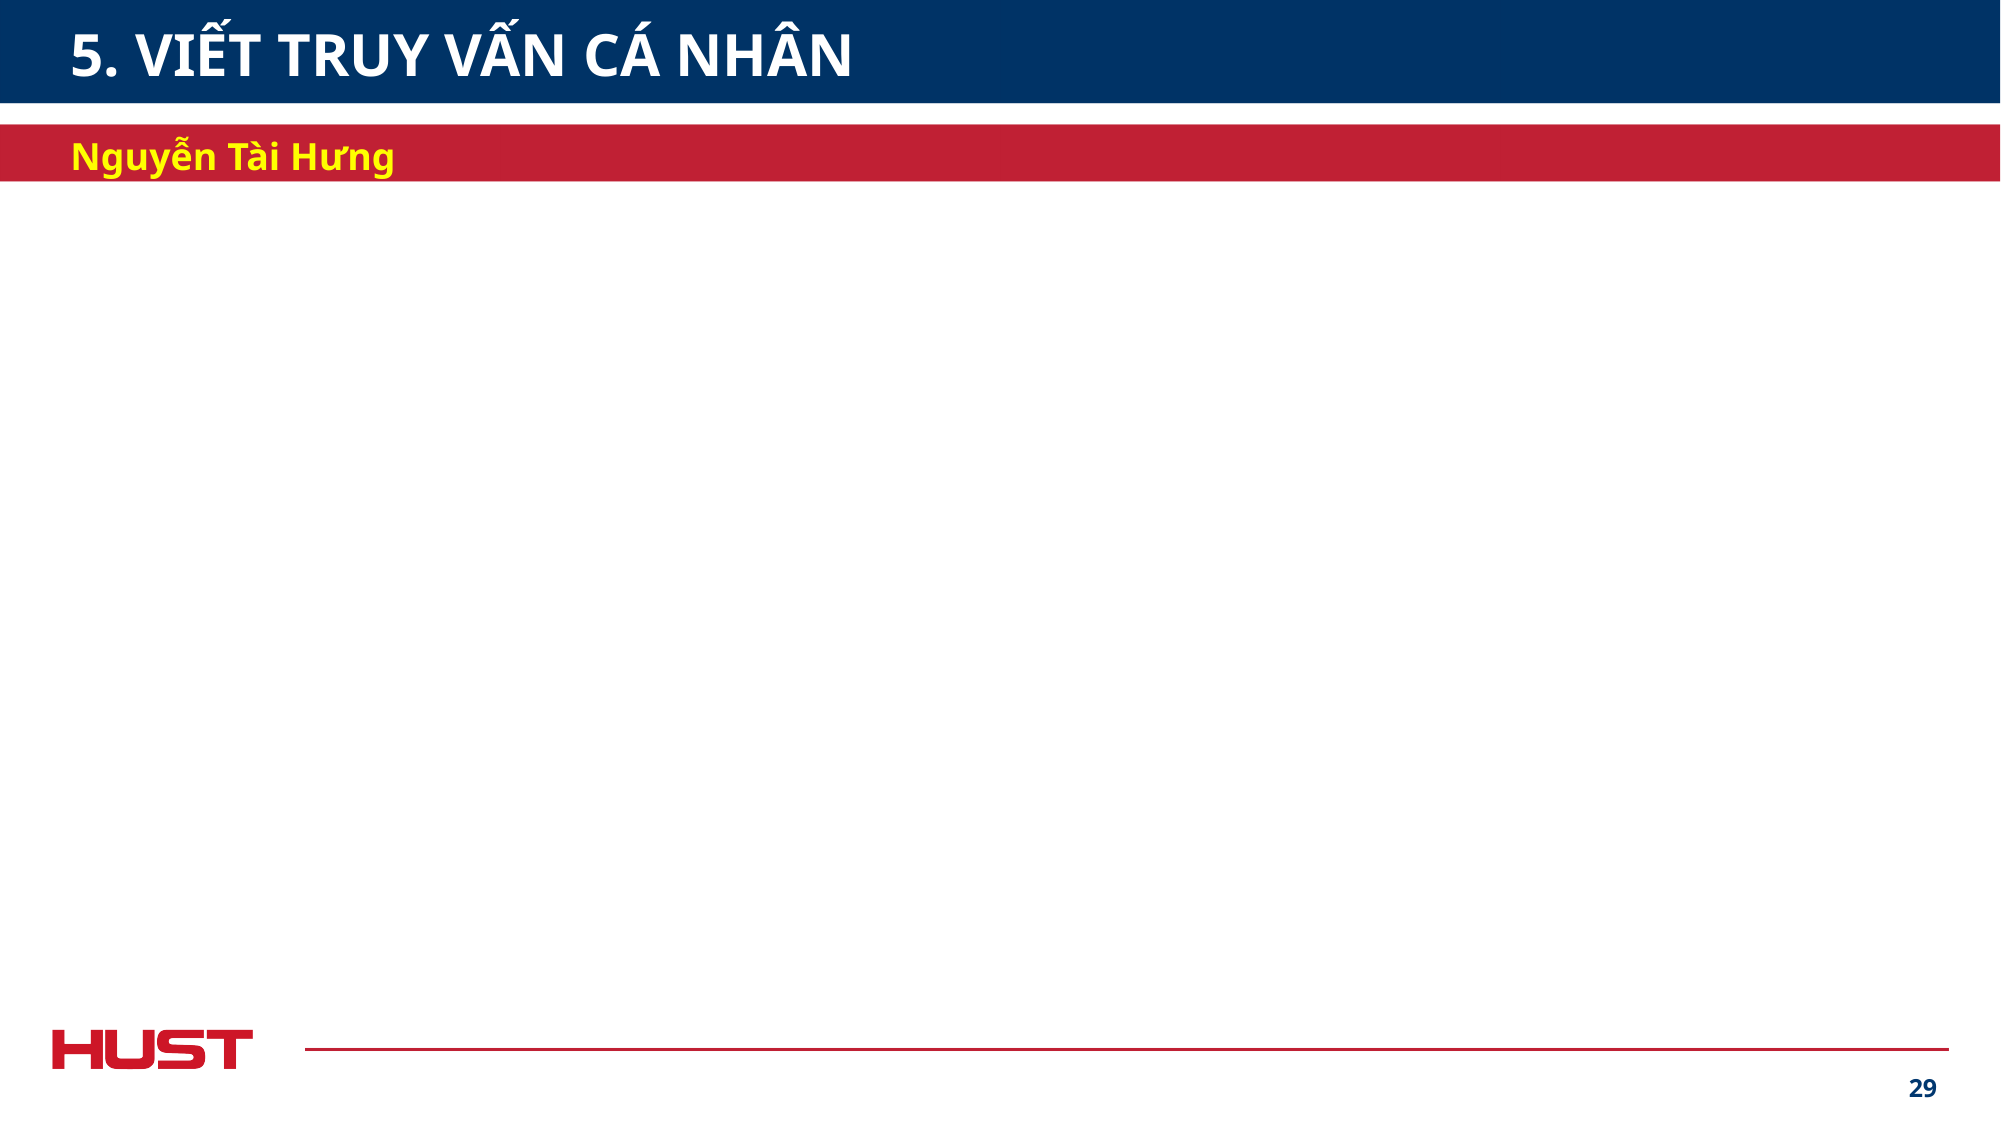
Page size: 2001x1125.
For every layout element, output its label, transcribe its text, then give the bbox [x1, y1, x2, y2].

picture [0, 0, 2001, 1125]
title 5. VIẾT TRUY VẤN CÁ NHÂN [55, 18, 1945, 90]
slide_number 29 [1502, 1065, 1953, 1125]
text_box Nguyễn Tài Hưng [55, 130, 1945, 203]
